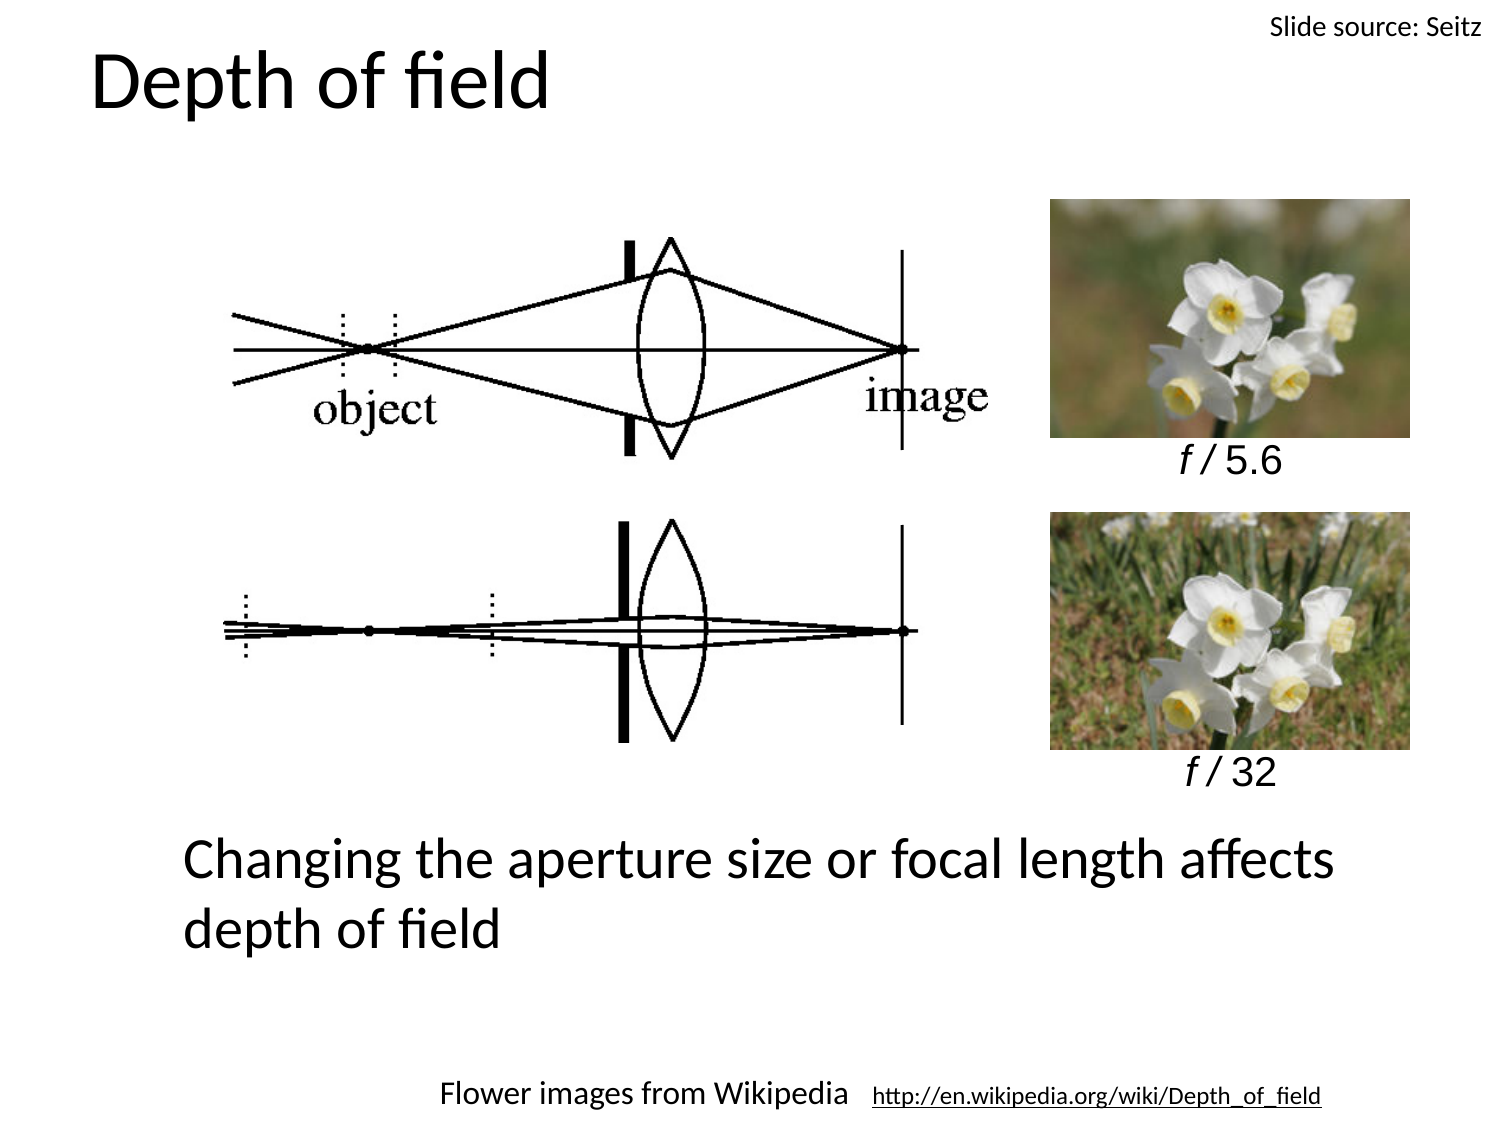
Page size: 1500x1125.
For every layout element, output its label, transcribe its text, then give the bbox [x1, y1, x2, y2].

text_box f / 5.6 [1112, 447, 1350, 490]
list Changing the aperture size or focal length affects depth of field [112, 812, 1388, 1013]
text_box Slide source: Seitz [1255, 0, 1500, 50]
picture [1049, 512, 1410, 751]
title Depth of field [74, 0, 1426, 151]
text_box f / 32 [1112, 759, 1350, 803]
text_box Flower images from Wikipedia http://en.wikipedia.org/wiki/Depth_of_field [425, 1064, 1500, 1119]
picture [1049, 199, 1410, 438]
picture [223, 237, 988, 743]
